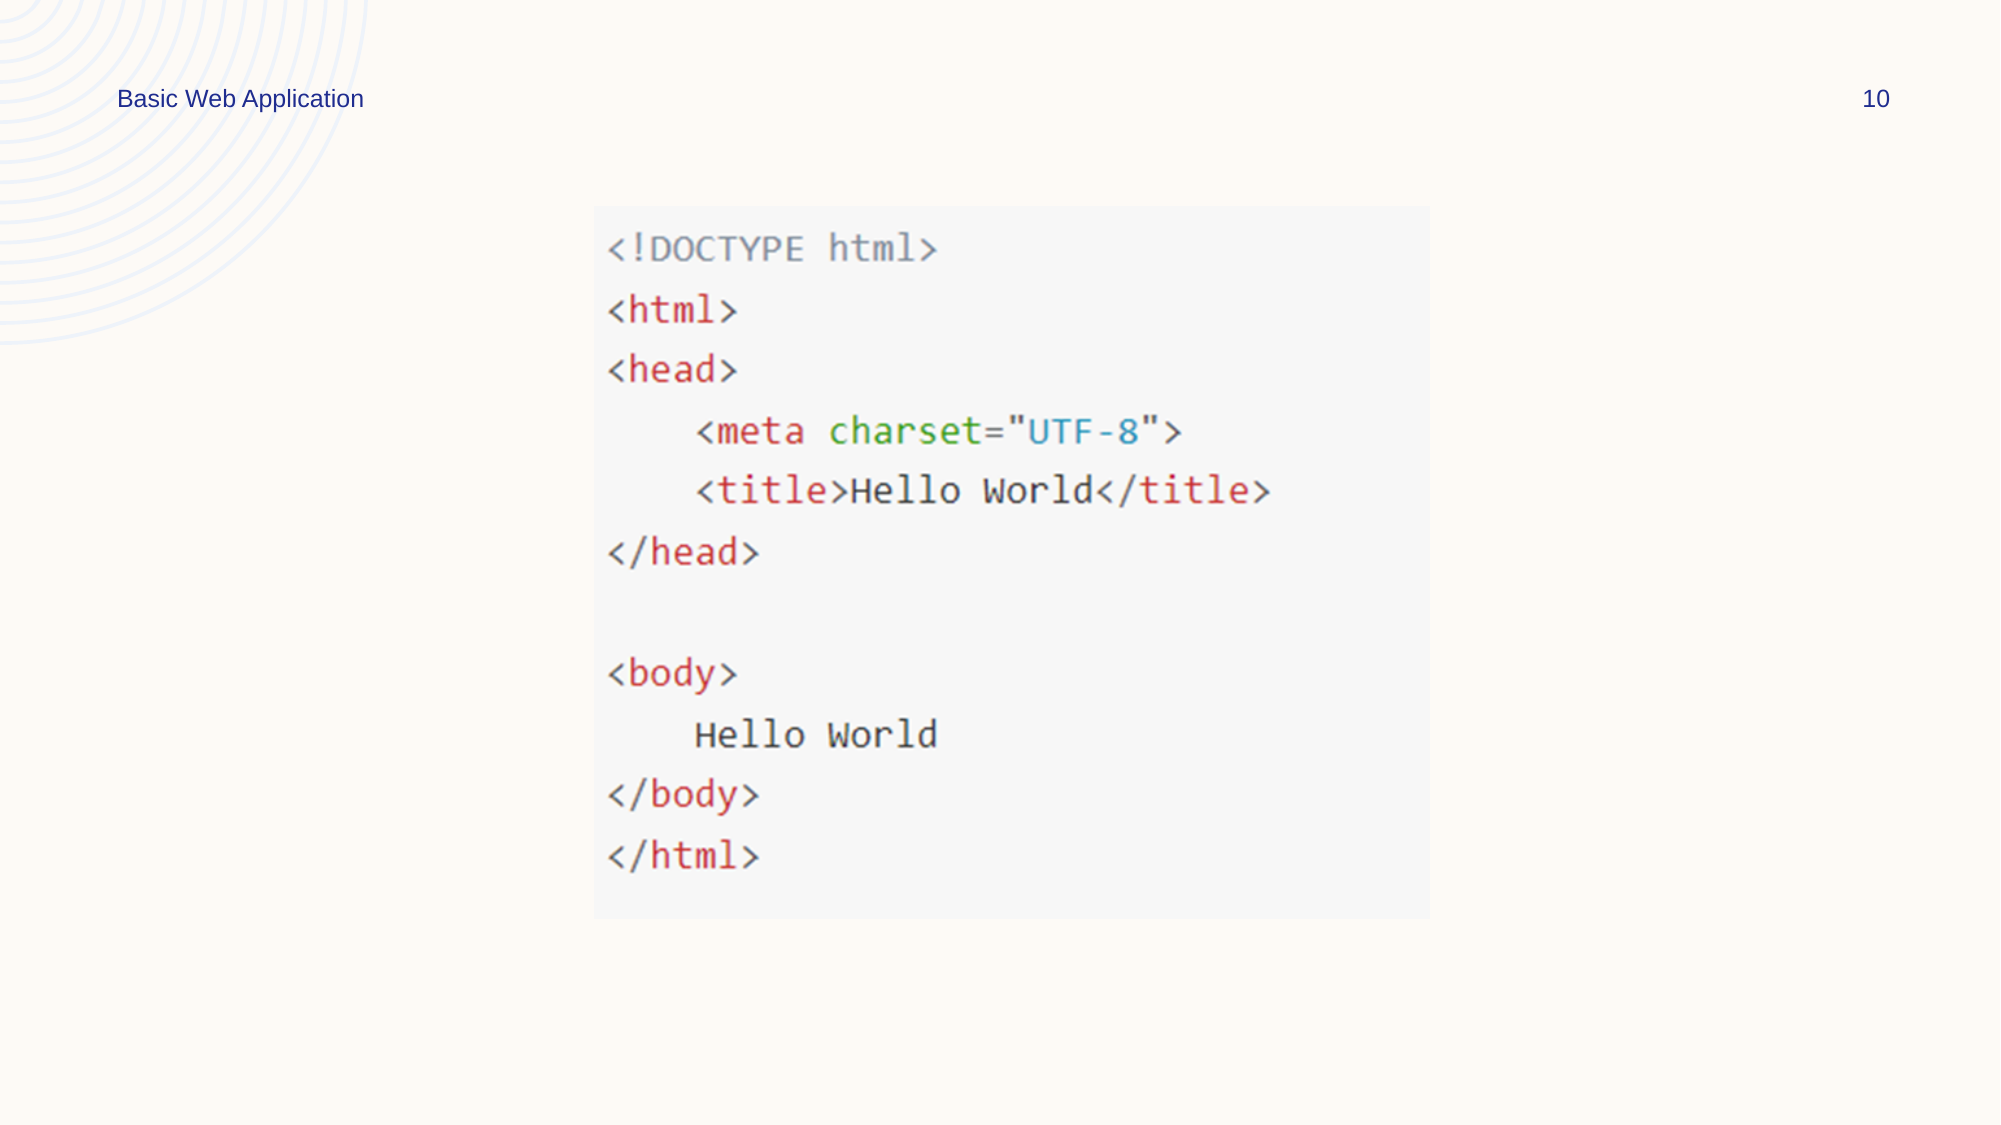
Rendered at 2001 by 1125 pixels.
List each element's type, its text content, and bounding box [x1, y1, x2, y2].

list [594, 206, 1430, 919]
footer Basic Web Application [101, 75, 627, 120]
slide_number 10 [1795, 75, 1958, 120]
